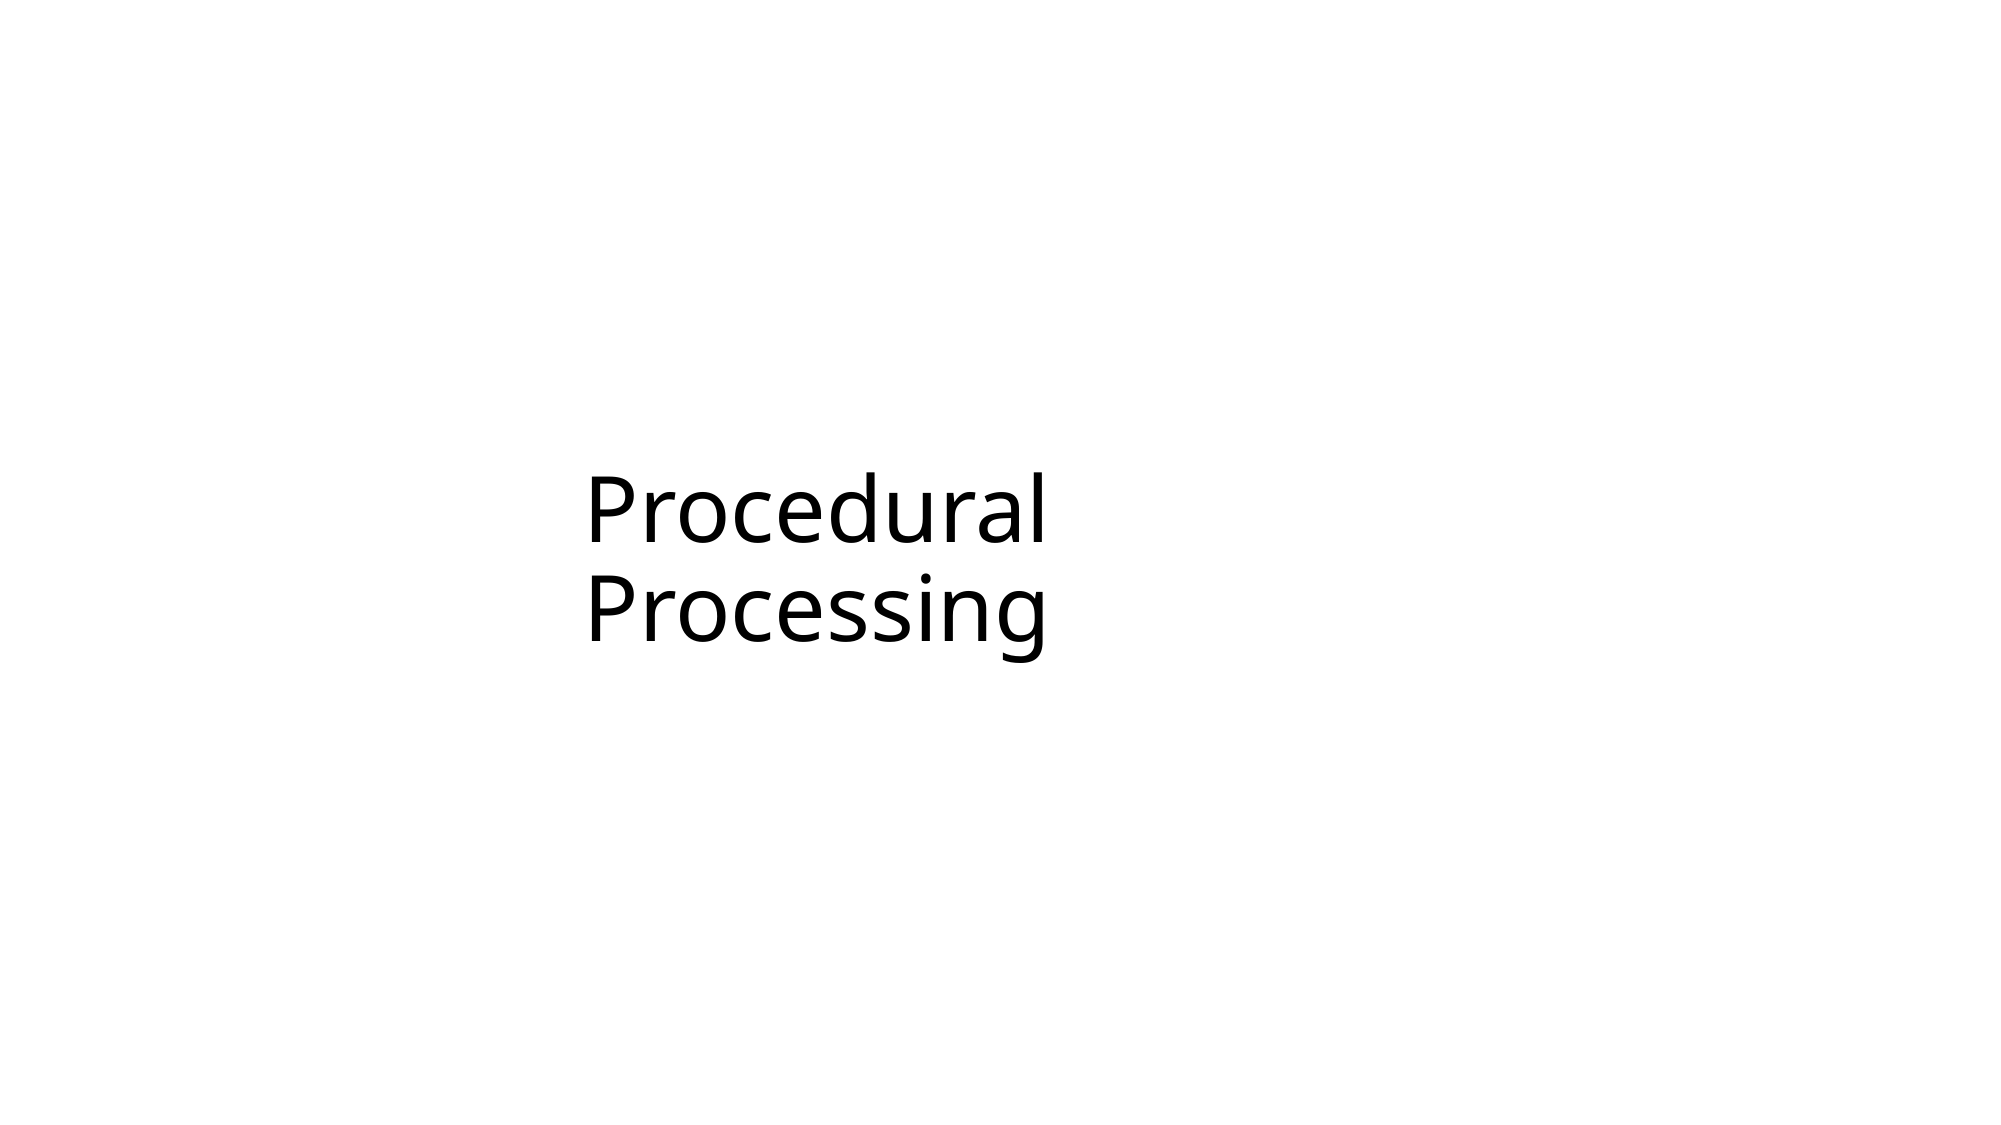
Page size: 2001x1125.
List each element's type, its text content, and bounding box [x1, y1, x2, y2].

title Procedural Processing [568, 453, 1432, 672]
